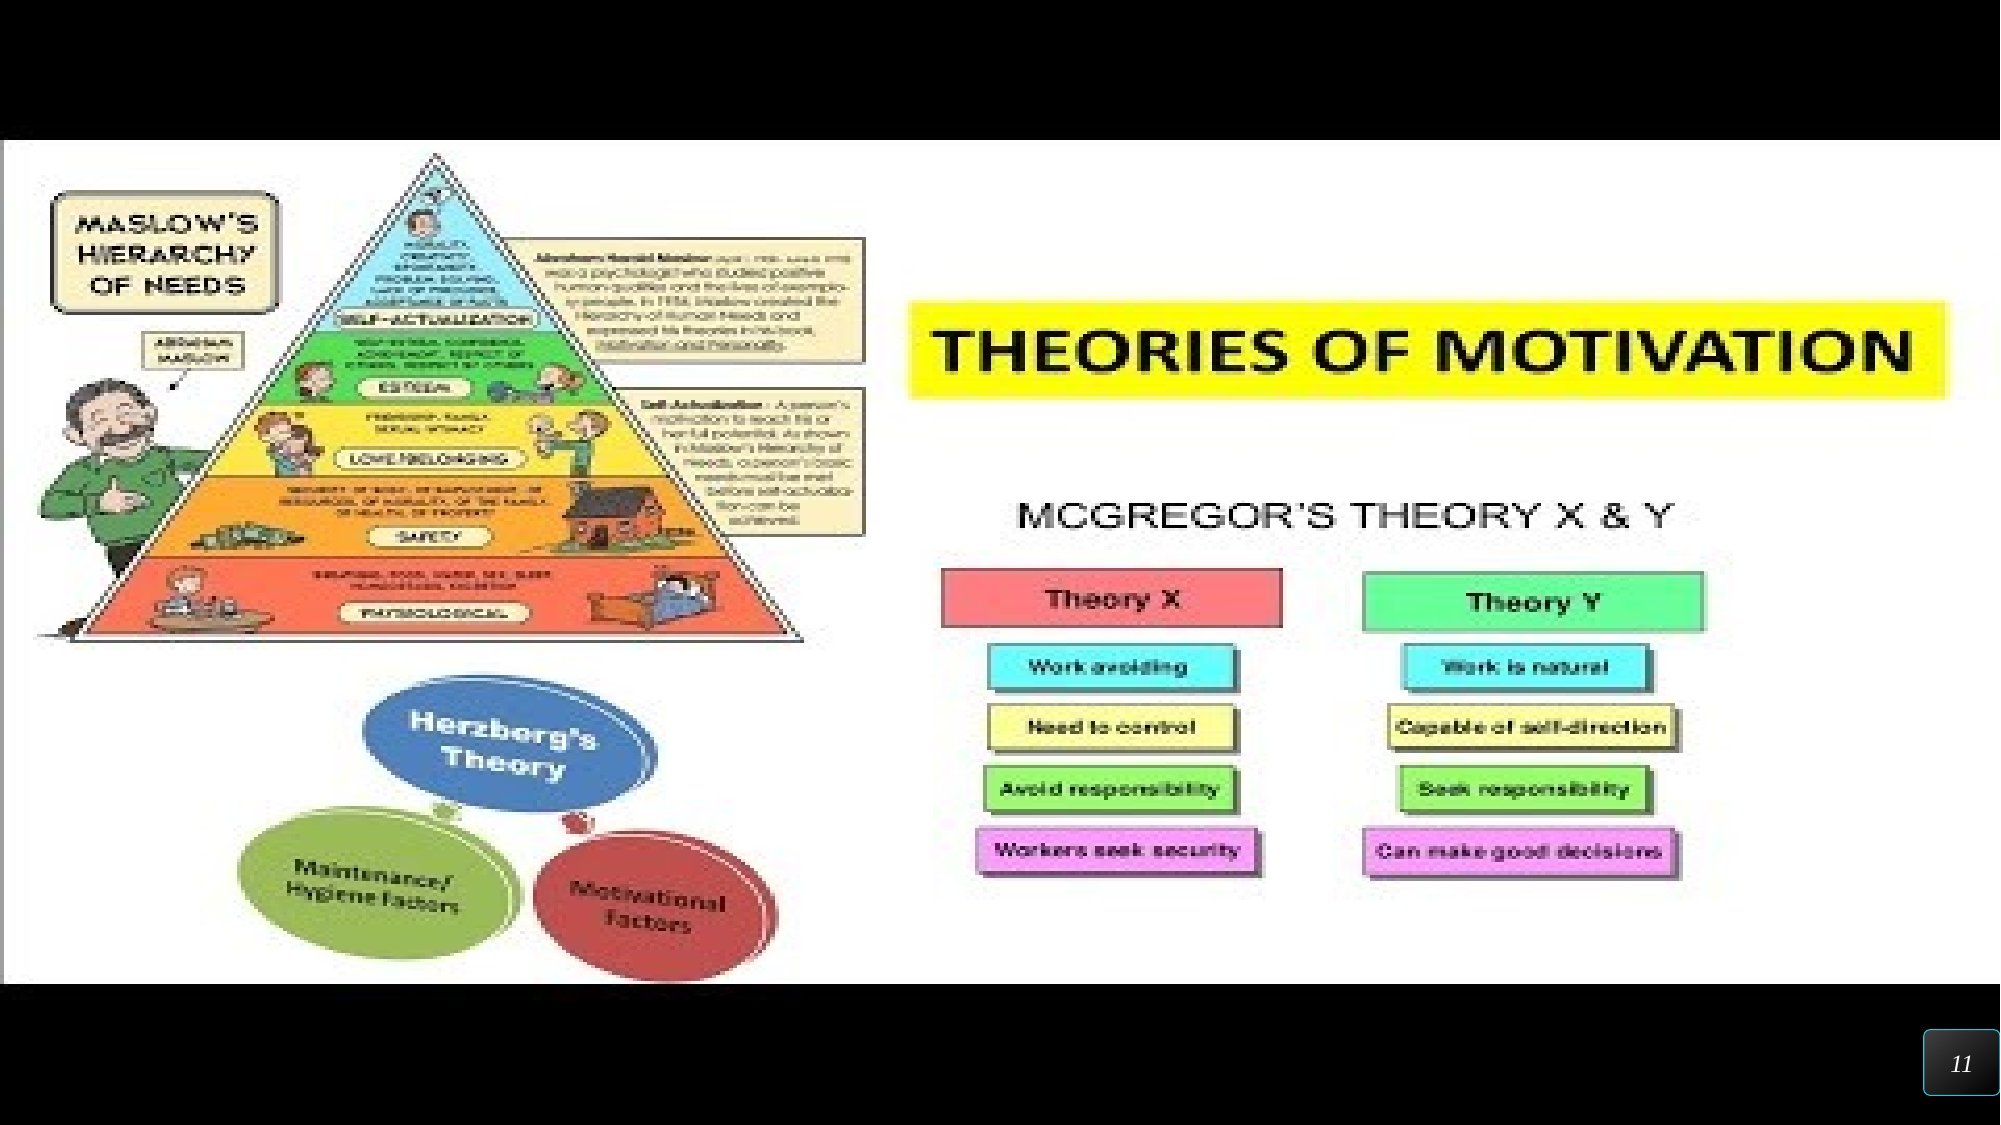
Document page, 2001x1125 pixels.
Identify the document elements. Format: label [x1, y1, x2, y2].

list [0, 0, 2000, 1125]
